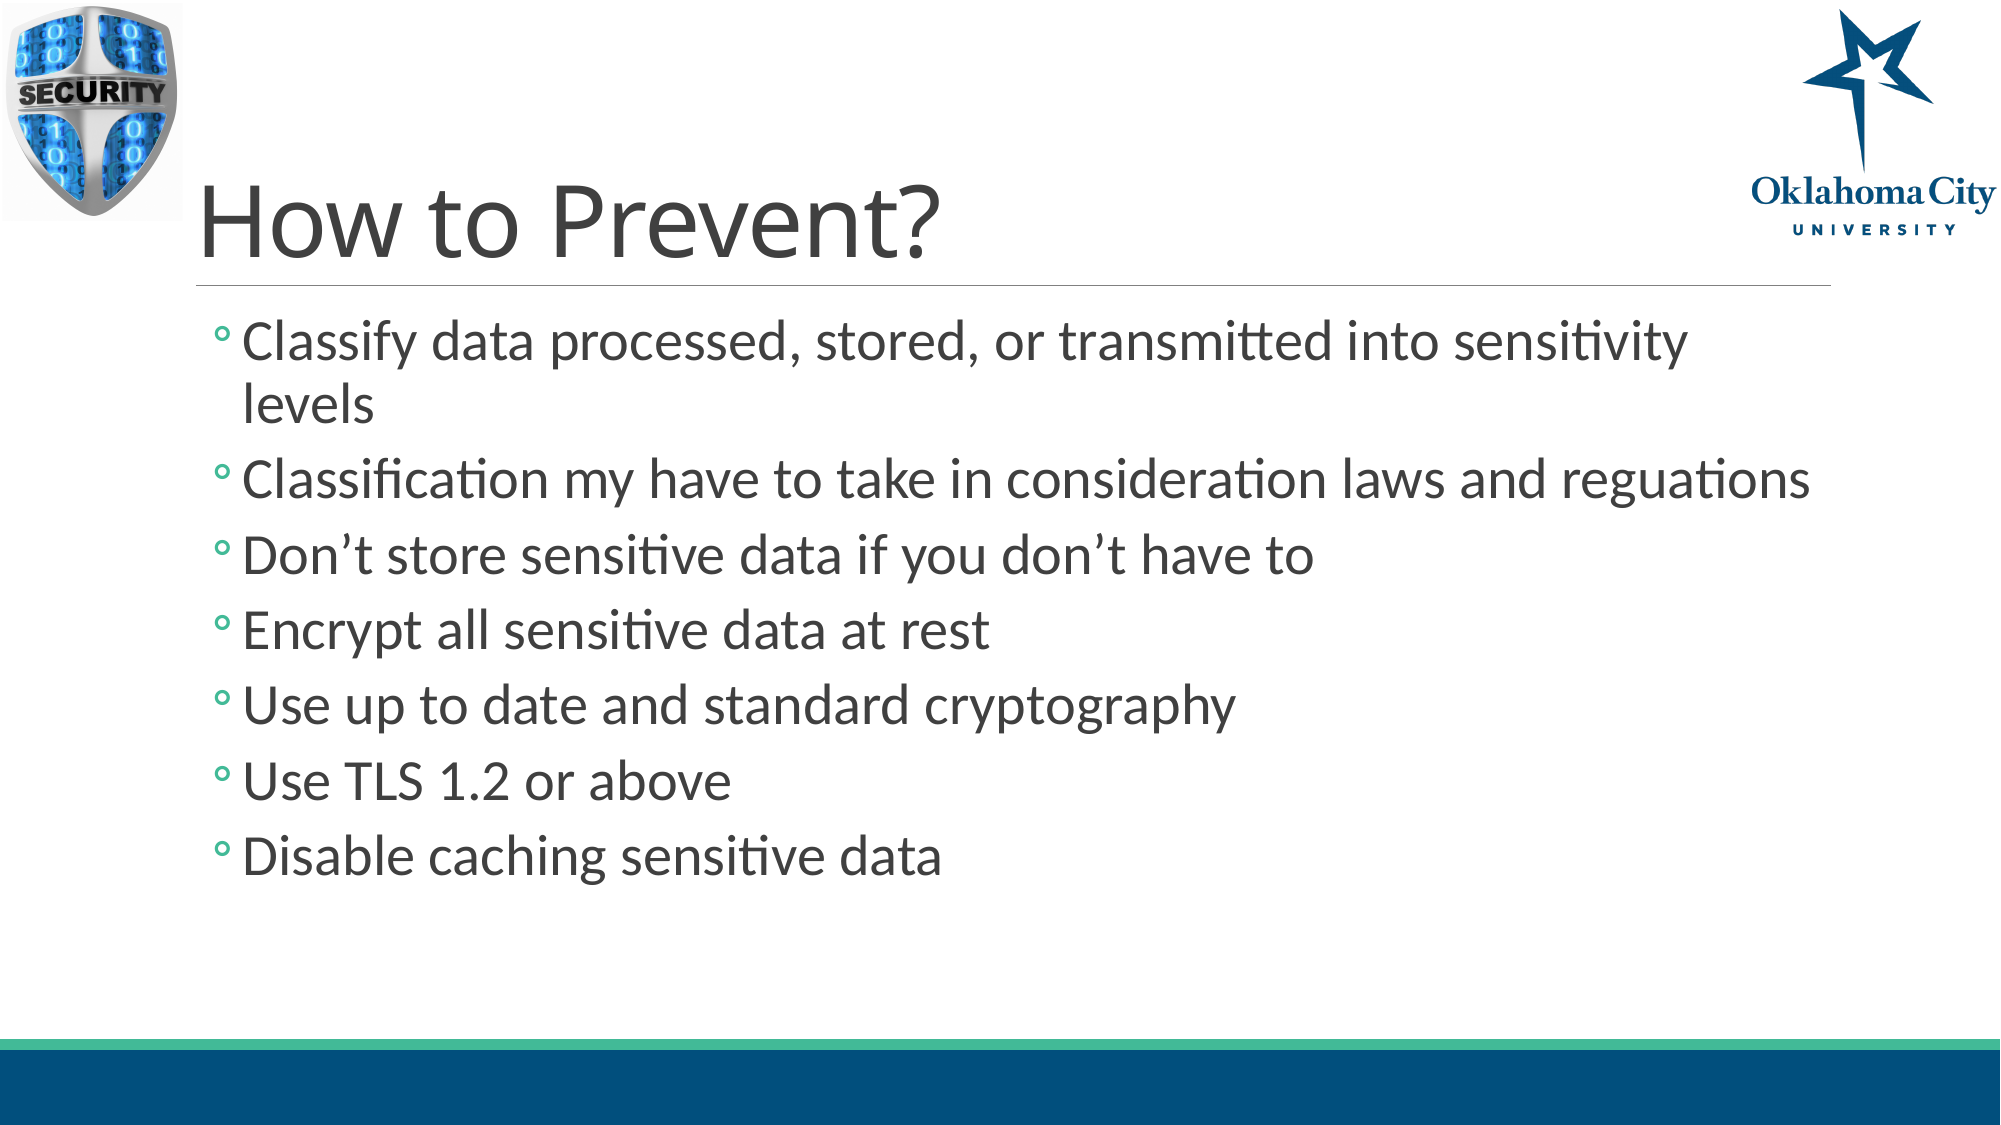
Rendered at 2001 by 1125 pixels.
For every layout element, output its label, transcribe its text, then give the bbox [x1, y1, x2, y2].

picture [2, 3, 183, 221]
list Classify data processed, stored, or transmitted into sensitivity levels Classification my have to take in consideration laws and reguations Don’t store sensitive data if you don’t have to Encrypt all sensitive data at rest Use up to date and standard cryptography Use TLS 1.2 or above Disable caching sensitive data [180, 302, 1830, 963]
title How to Prevent? [180, 47, 1830, 285]
picture [1740, 0, 2001, 246]
